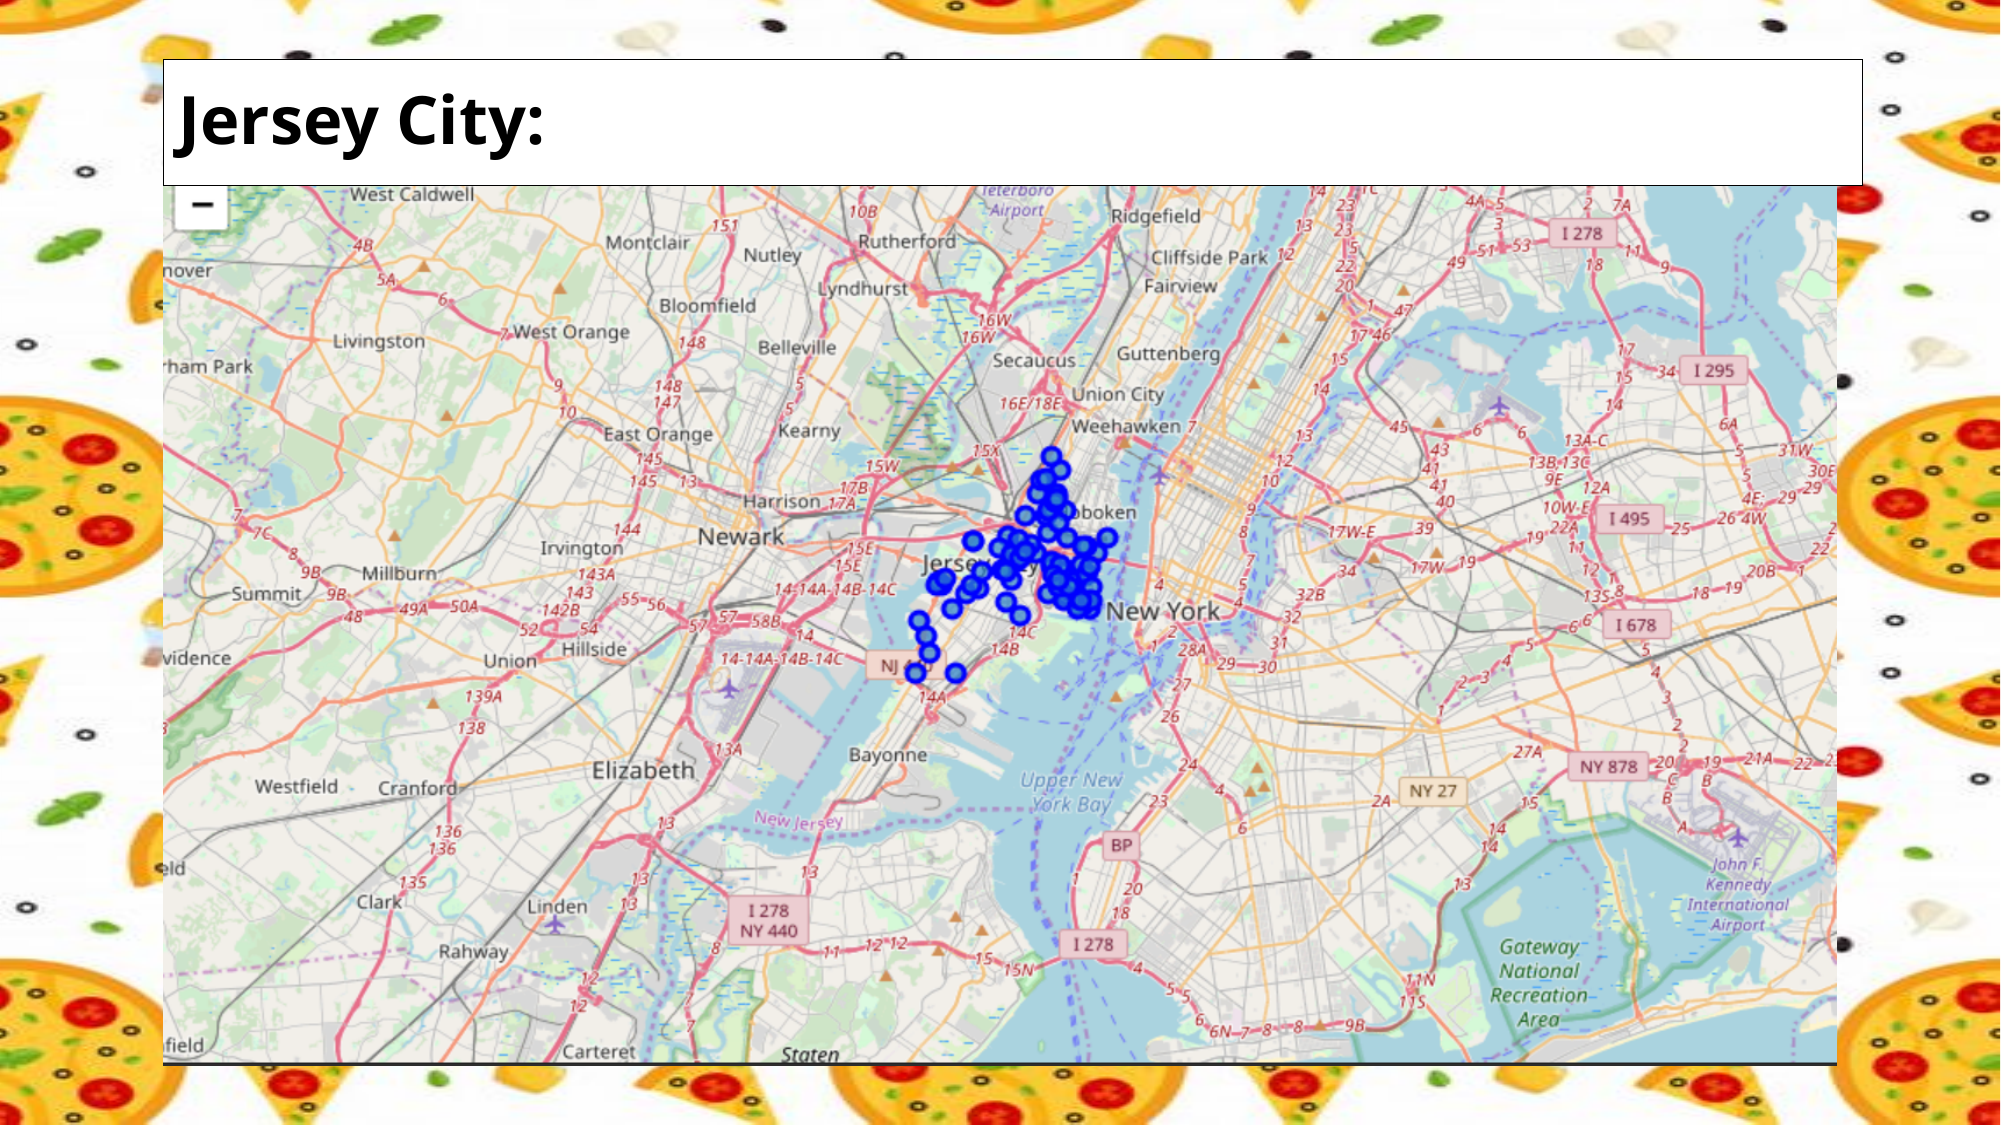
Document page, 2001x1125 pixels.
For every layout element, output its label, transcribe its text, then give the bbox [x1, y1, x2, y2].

picture [0, 0, 2001, 1125]
title Jersey City: [163, 59, 1863, 186]
